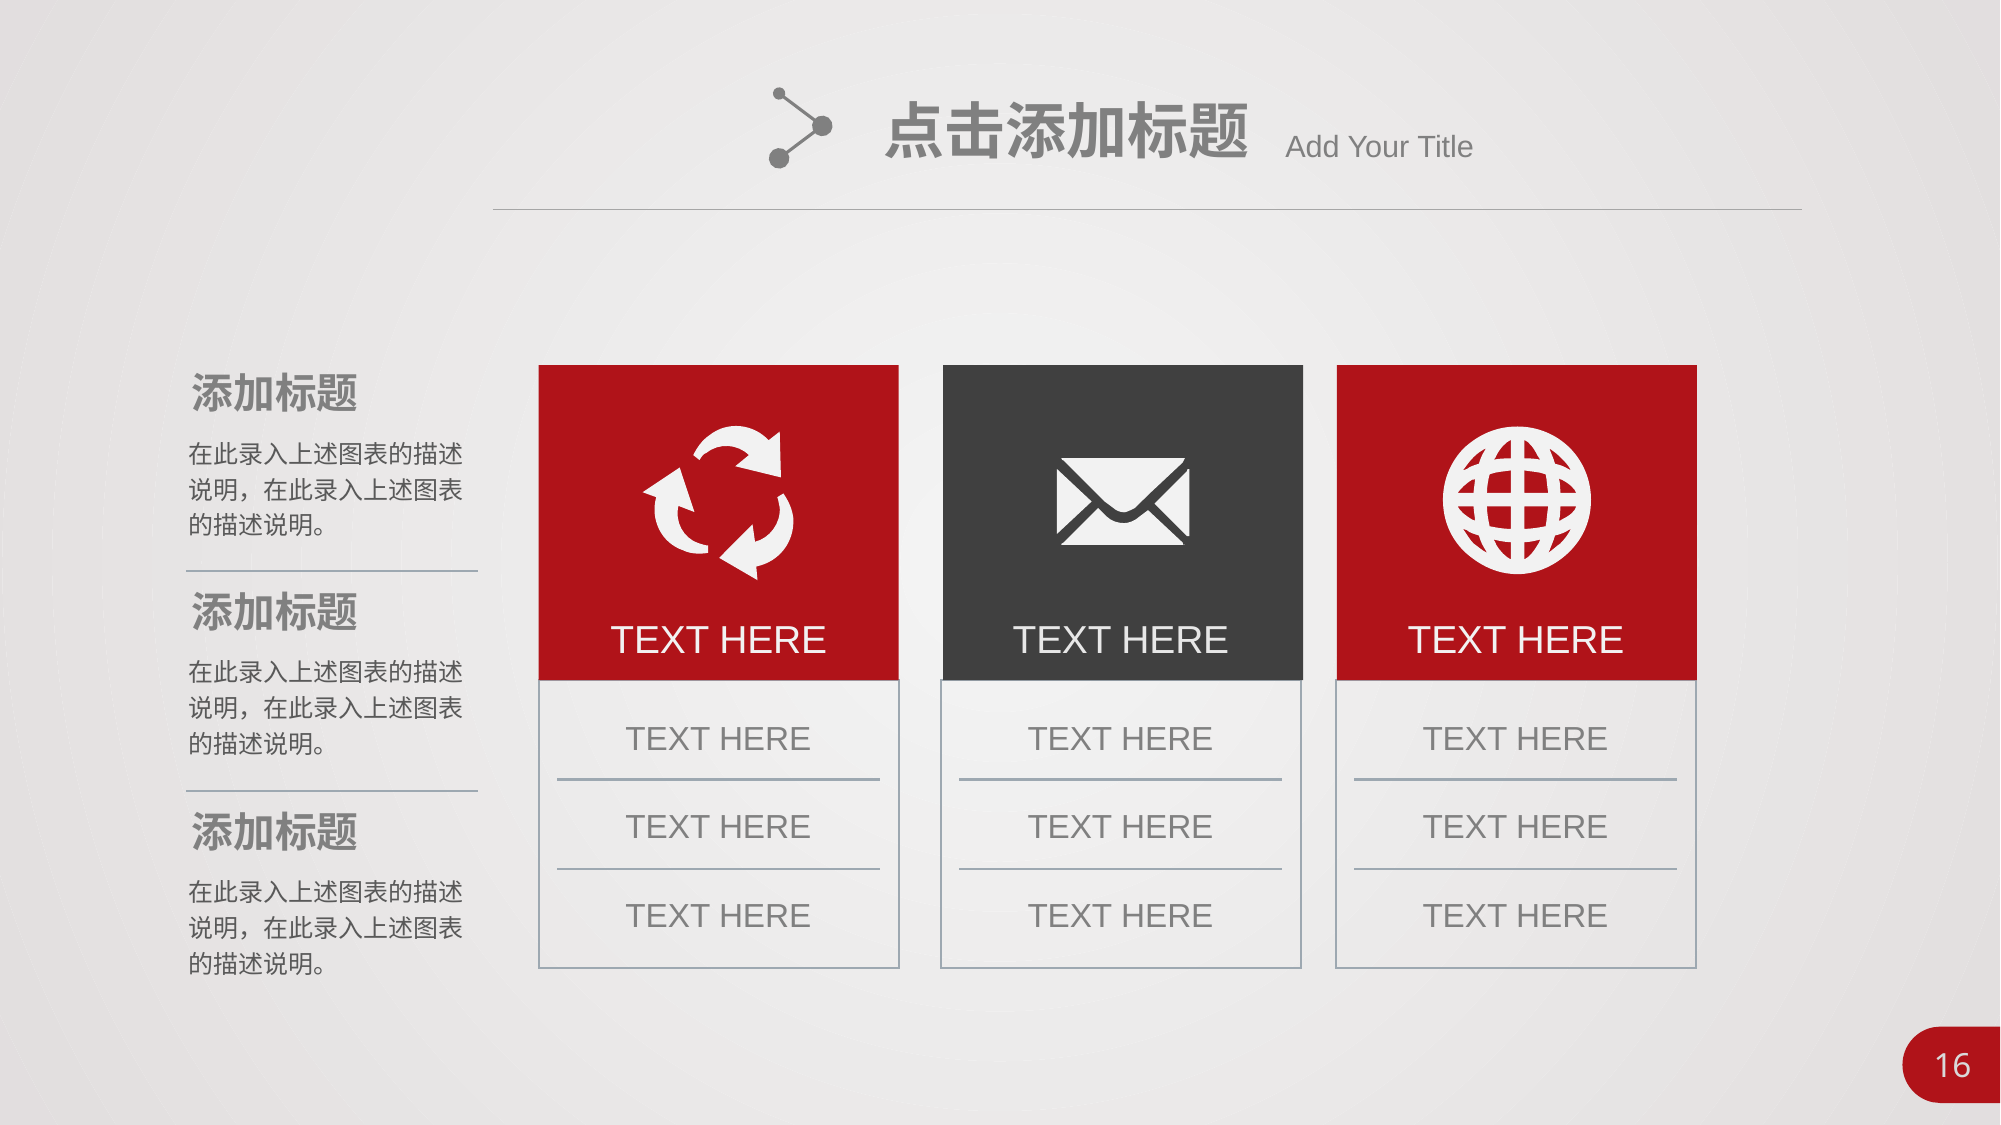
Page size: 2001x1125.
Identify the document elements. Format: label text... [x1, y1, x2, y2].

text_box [538, 365, 899, 681]
text_box 在此录入上述图表的描述说明，在此录入上述图表的描述说明。 [173, 424, 488, 548]
text_box 添加标题 [176, 359, 374, 424]
text_box 在此录入上述图表的描述说明，在此录入上述图表的描述说明。 [173, 643, 488, 766]
text_box 在此录入上述图表的描述说明，在此录入上述图表的描述说明。 [173, 863, 488, 987]
text_box 添加标题 [176, 798, 374, 863]
text_box Add Your Title [1270, 119, 1649, 172]
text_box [943, 365, 1304, 681]
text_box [1336, 365, 1697, 681]
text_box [1335, 680, 1696, 968]
text_box 点击添加标题 [868, 84, 1265, 173]
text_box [538, 681, 899, 968]
text_box 添加标题 [176, 577, 374, 643]
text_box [940, 680, 1301, 968]
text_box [779, 93, 823, 159]
